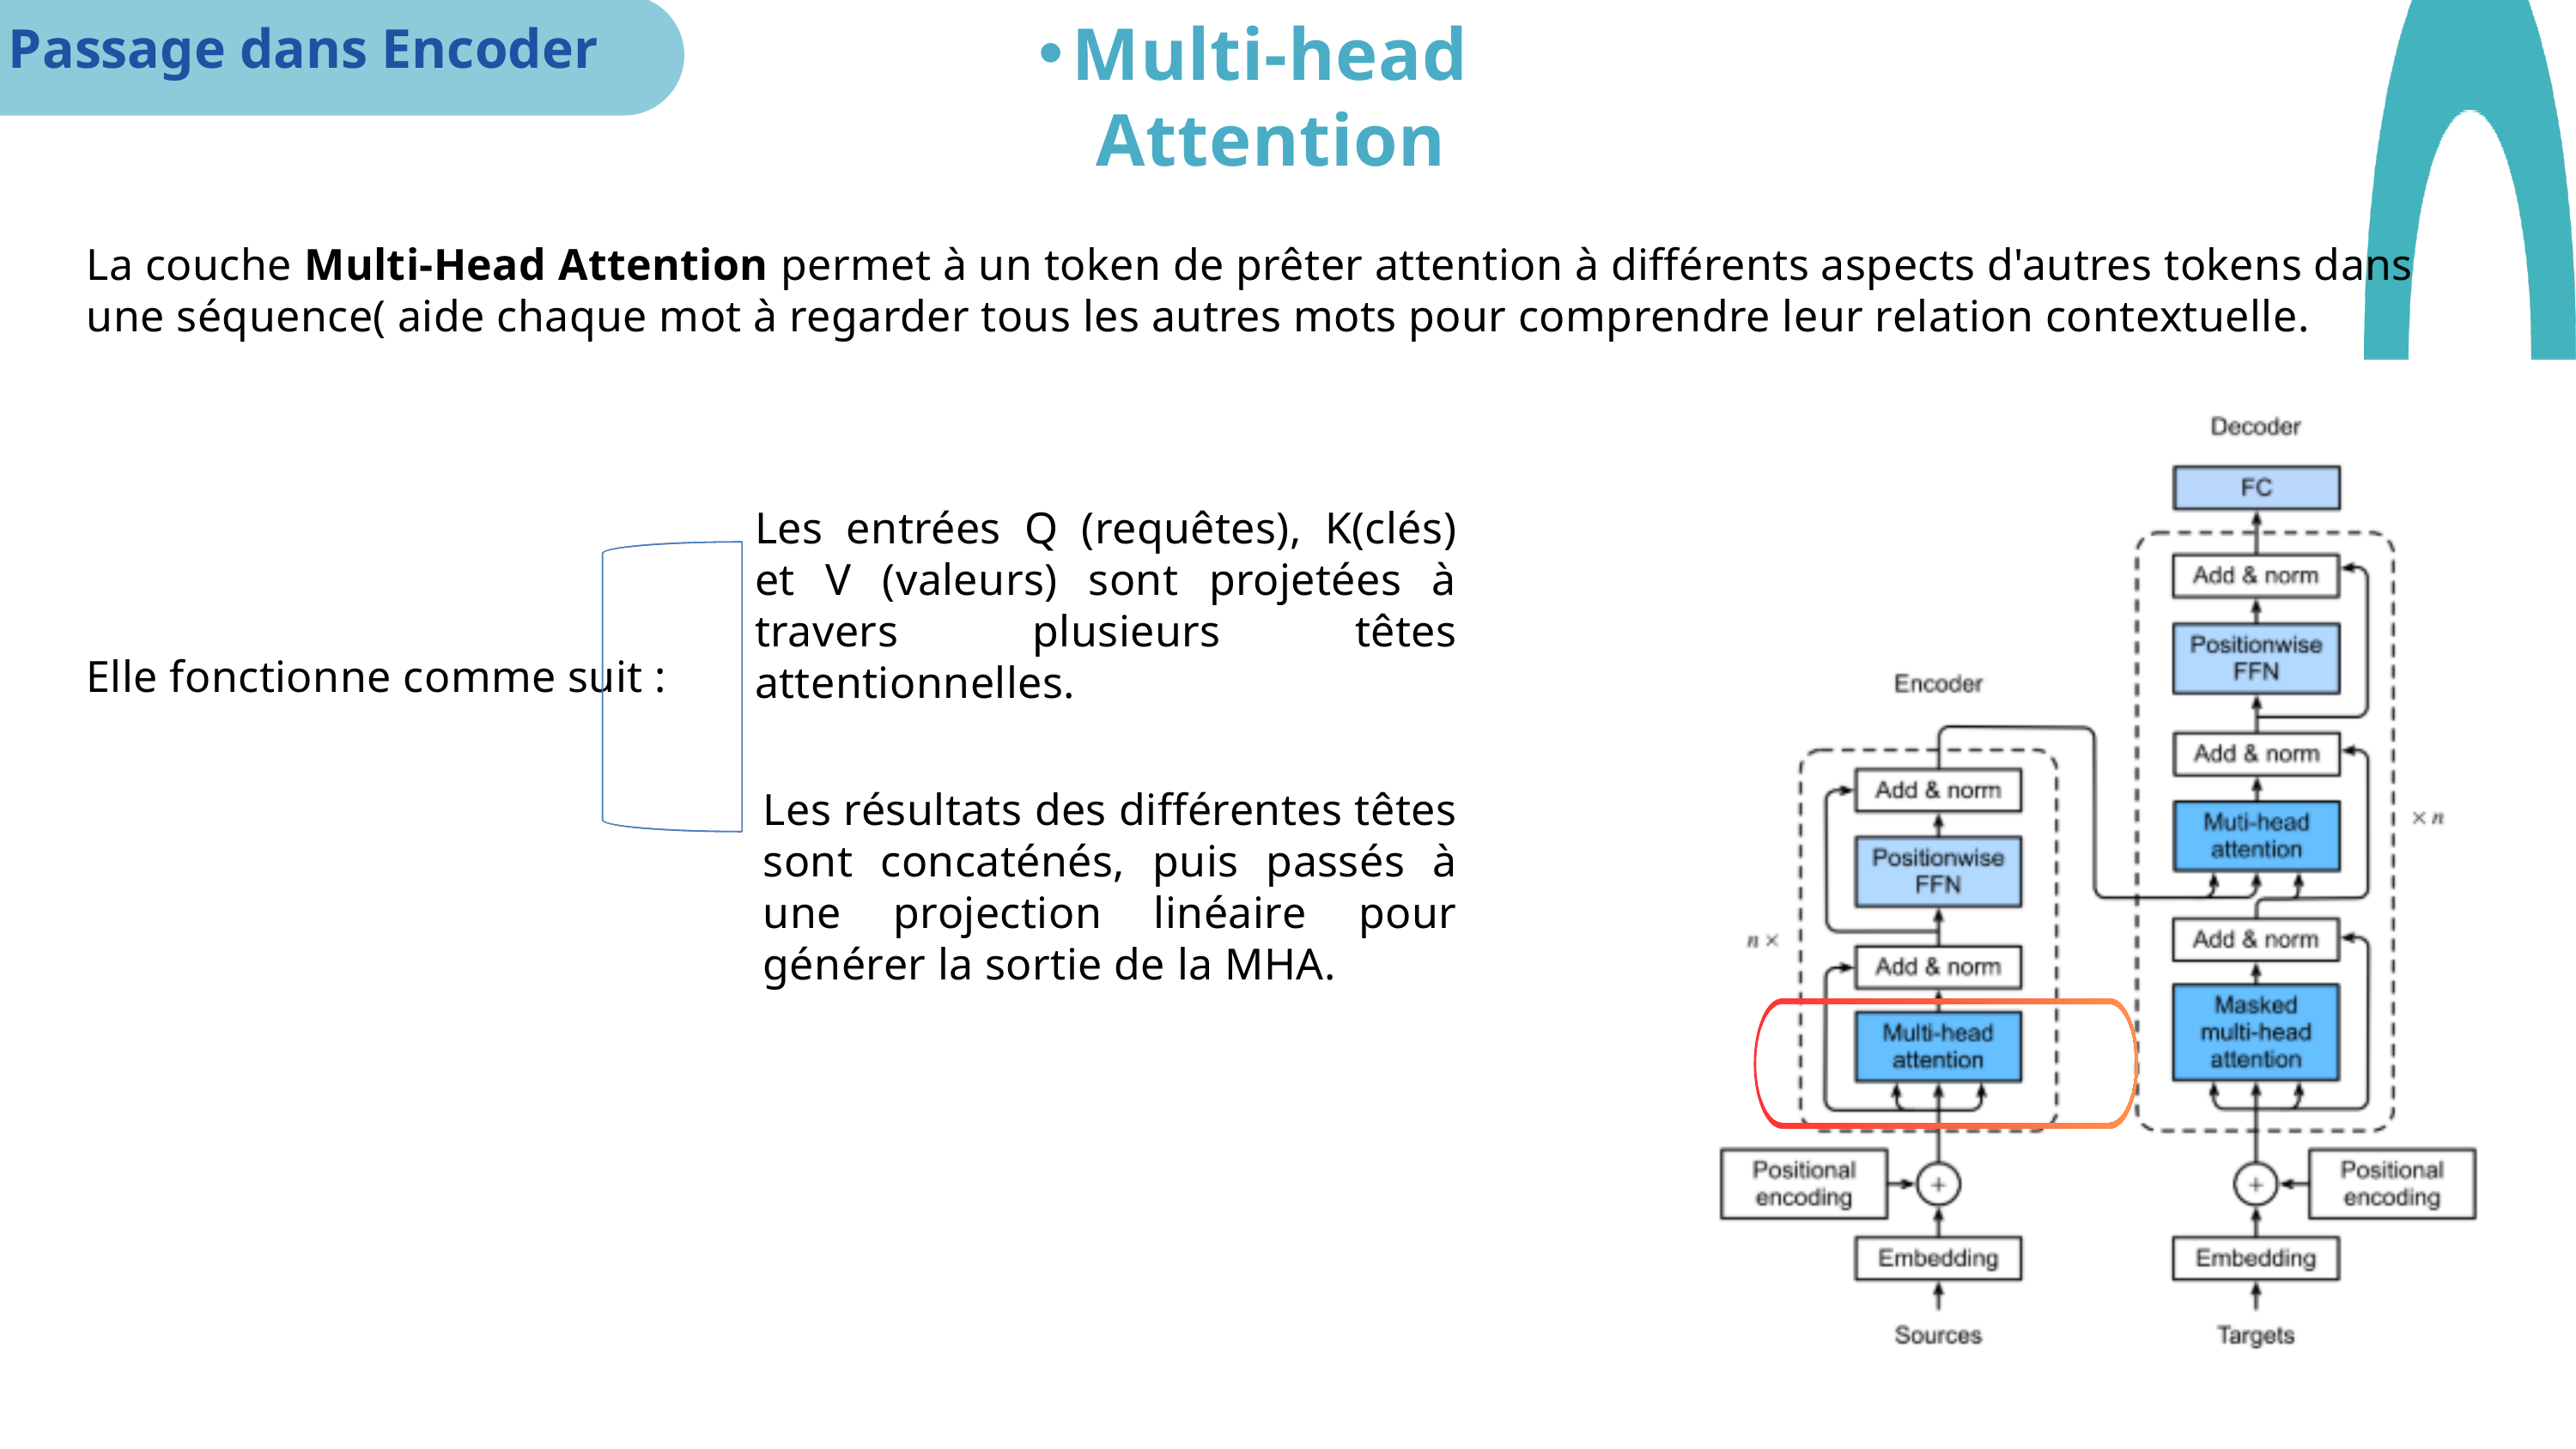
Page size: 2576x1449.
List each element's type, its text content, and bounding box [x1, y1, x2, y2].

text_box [1753, 998, 2139, 1129]
text_box Multi-head Attention [837, 9, 1636, 132]
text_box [1608, 389, 2515, 1364]
text_box [2364, 0, 2576, 360]
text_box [601, 541, 744, 833]
text_box Les entrées Q (requêtes), K(clés) et V (valeurs) sont projetées à travers plusieurs têtes attentionnelles. [755, 500, 1458, 706]
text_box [0, 0, 685, 116]
text_box Les résultats des différentes têtes sont concaténés, puis passés à une projection linéaire pour générer la sortie de la MHA. [762, 782, 1458, 989]
text_box La couche Multi-Head Attention permet à un token de prêter attention à différents aspects d'autres tokens dans une séquence( aide chaque mot à regarder tous les autres mots pour comprendre leur relation contextuelle. Elle fonctionne comme suit : [86, 132, 2469, 1270]
